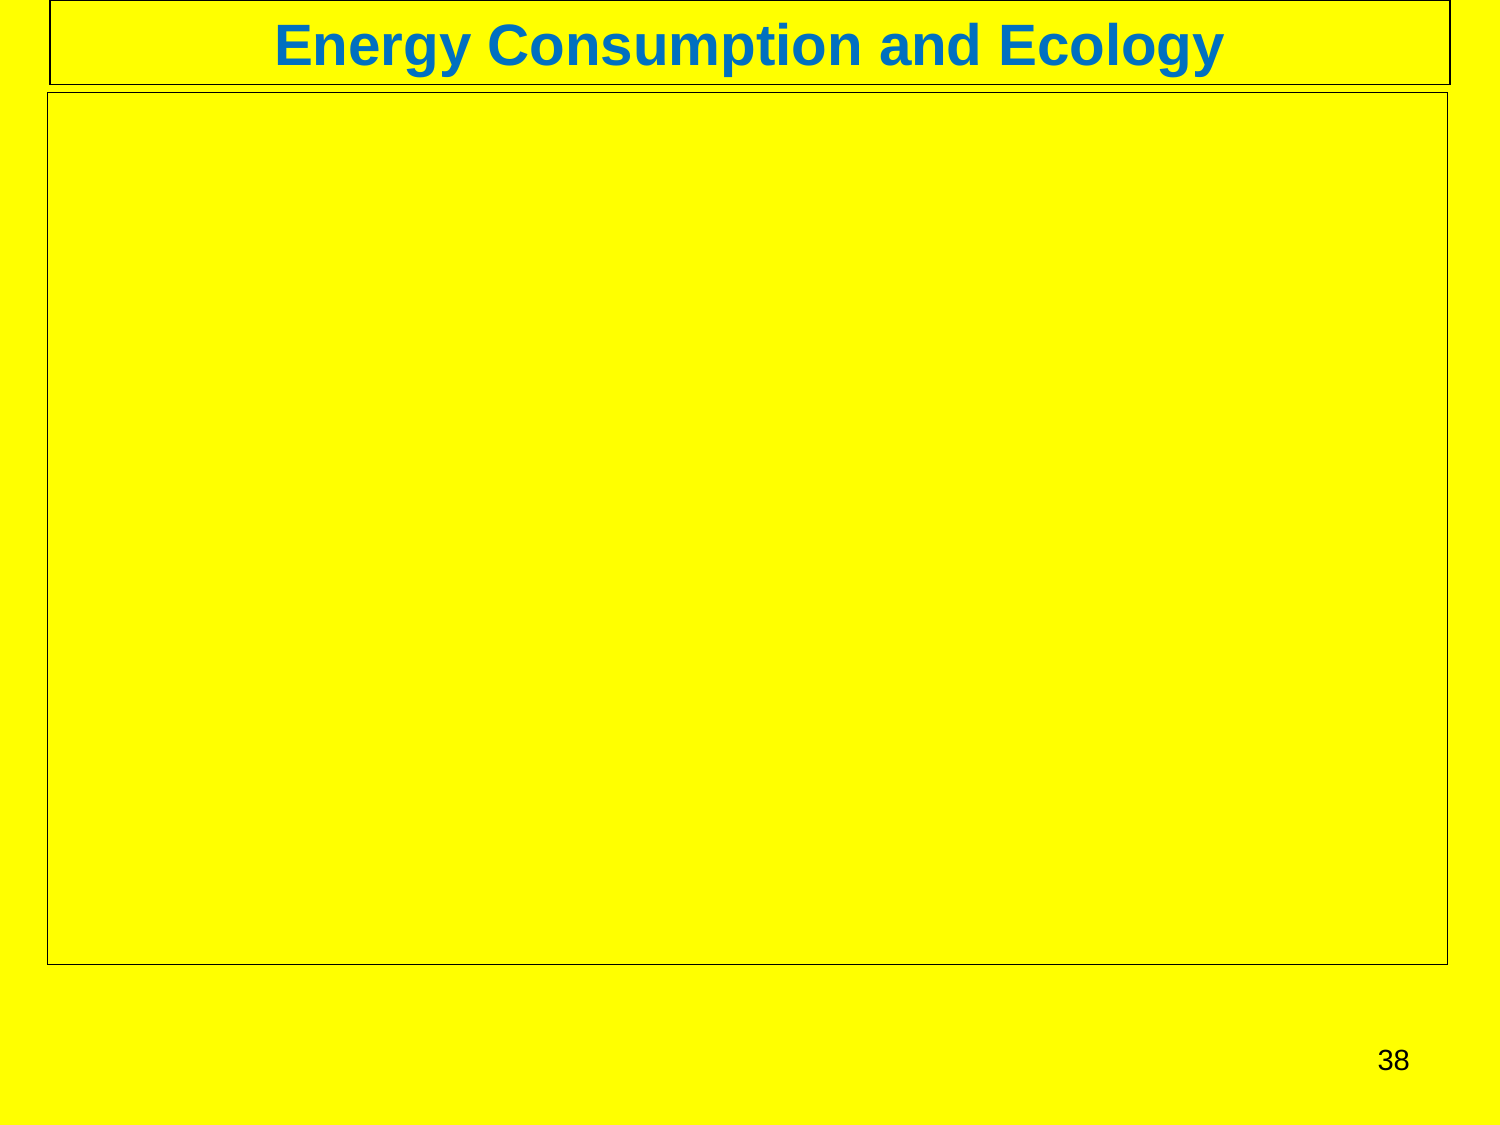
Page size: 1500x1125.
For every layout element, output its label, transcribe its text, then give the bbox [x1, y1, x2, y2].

text_box [47, 92, 1448, 965]
slide_number 38 [1340, 1033, 1426, 1090]
text_box Energy Consumption and Ecology [50, 0, 1450, 85]
